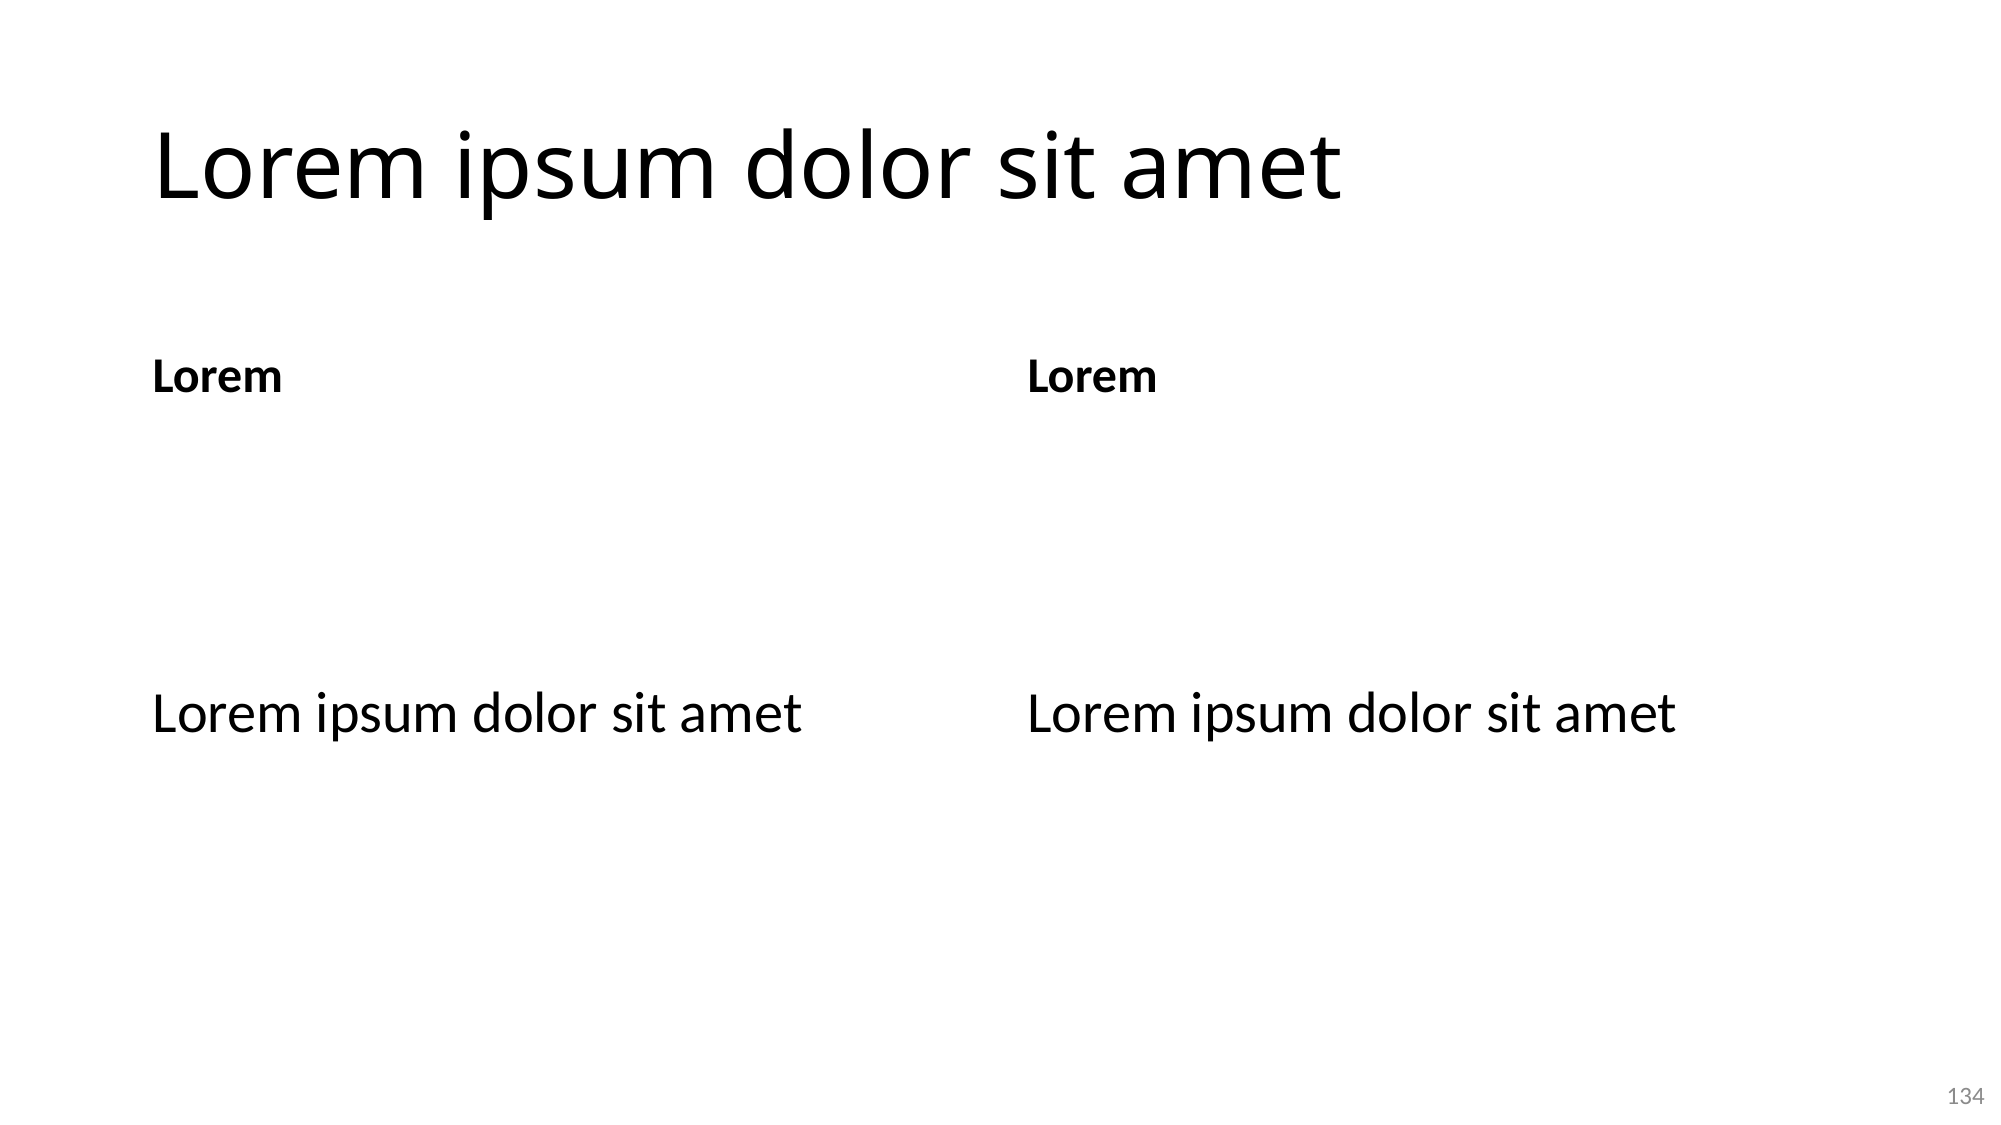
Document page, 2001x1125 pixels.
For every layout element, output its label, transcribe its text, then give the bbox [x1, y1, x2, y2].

list Lorem [137, 275, 984, 410]
slide_number 134 [1902, 1065, 2000, 1125]
list Lorem [1012, 275, 1863, 410]
list Lorem ipsum dolor sit amet [137, 410, 984, 1016]
title Lorem ipsum dolor sit amet [137, 59, 1863, 278]
list Lorem ipsum dolor sit amet [1012, 410, 1863, 1016]
